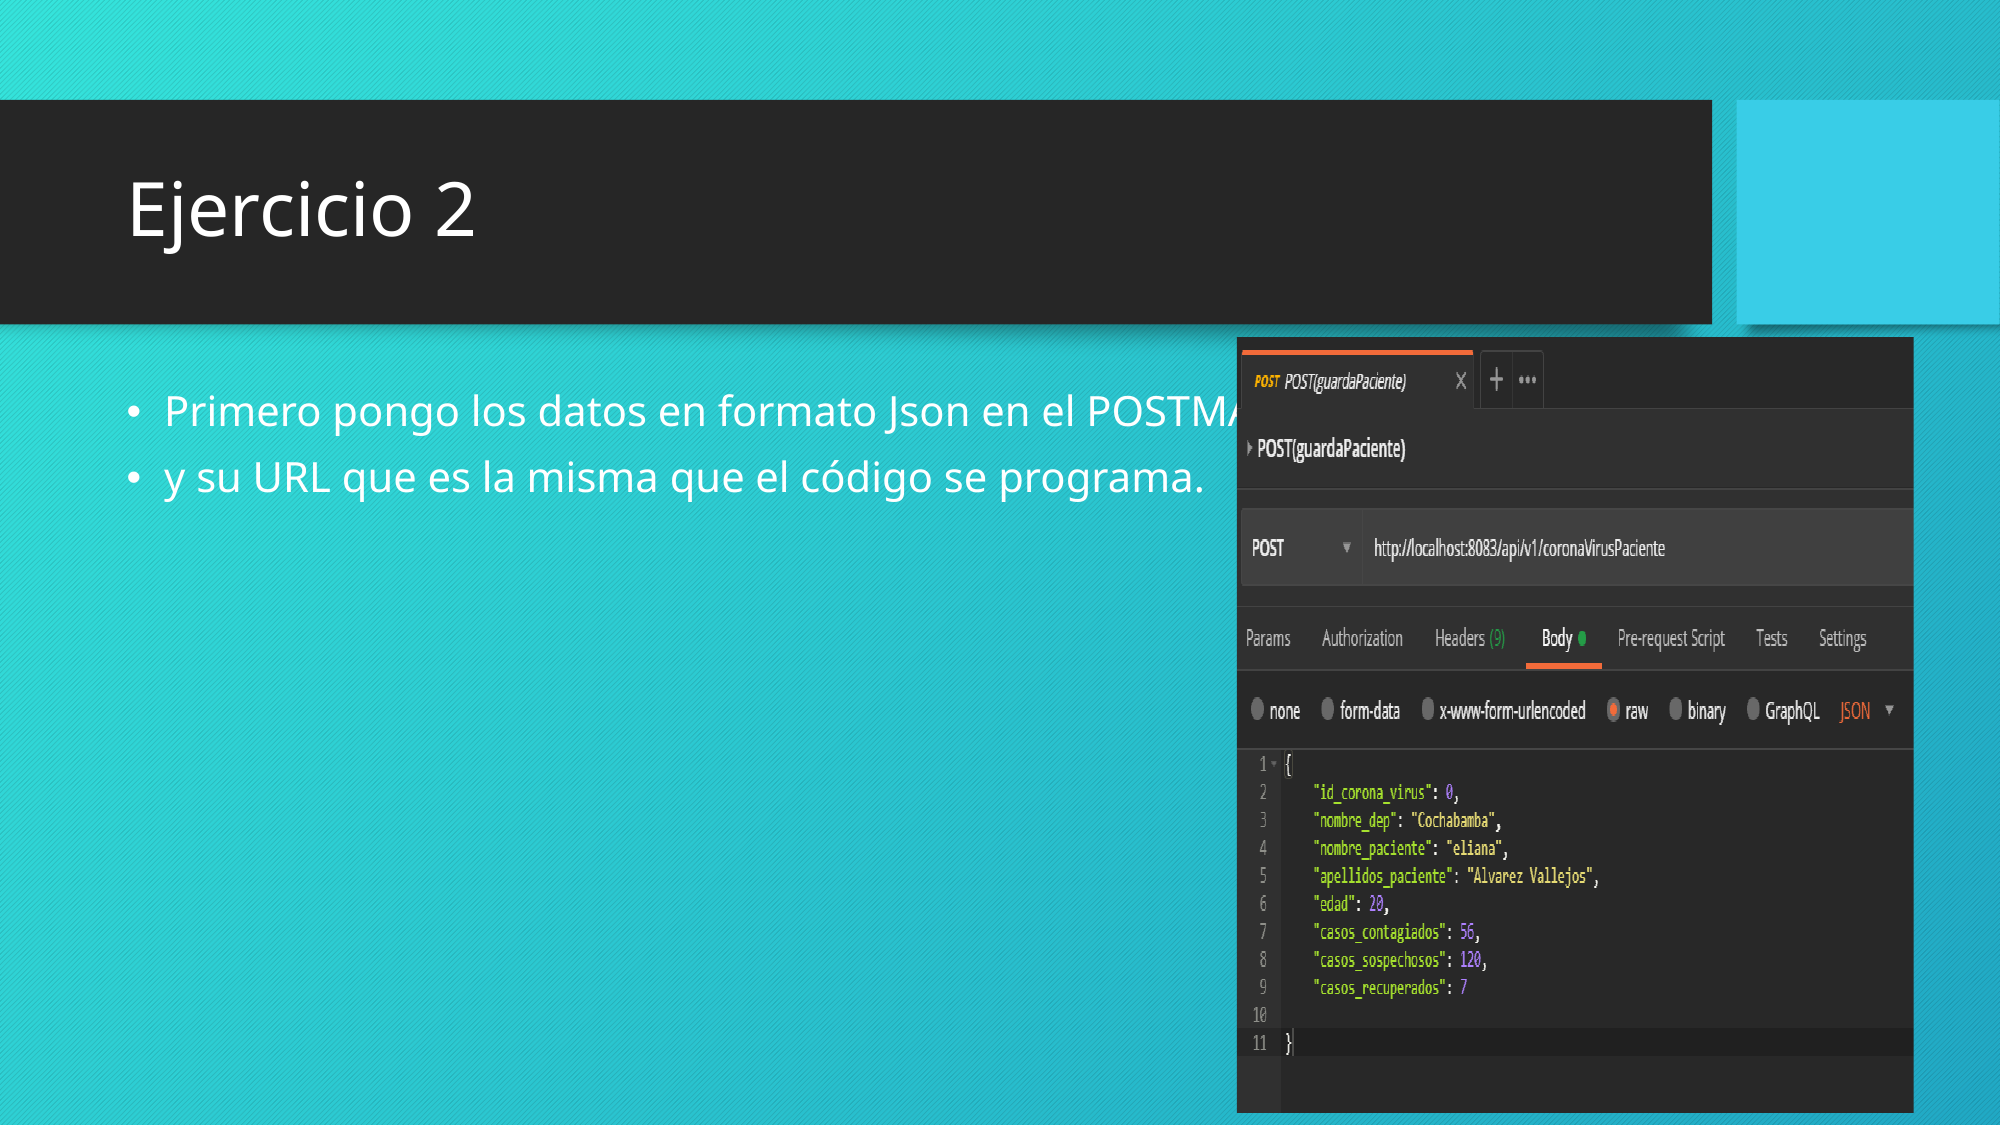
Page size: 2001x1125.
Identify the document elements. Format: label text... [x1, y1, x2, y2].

title Ejercicio 2 [111, 123, 1689, 301]
picture [0, 325, 2000, 1113]
list Primero pongo los datos en formato Json en el POSTMAN y su URL que es la misma que el código se programa. [111, 383, 1236, 974]
